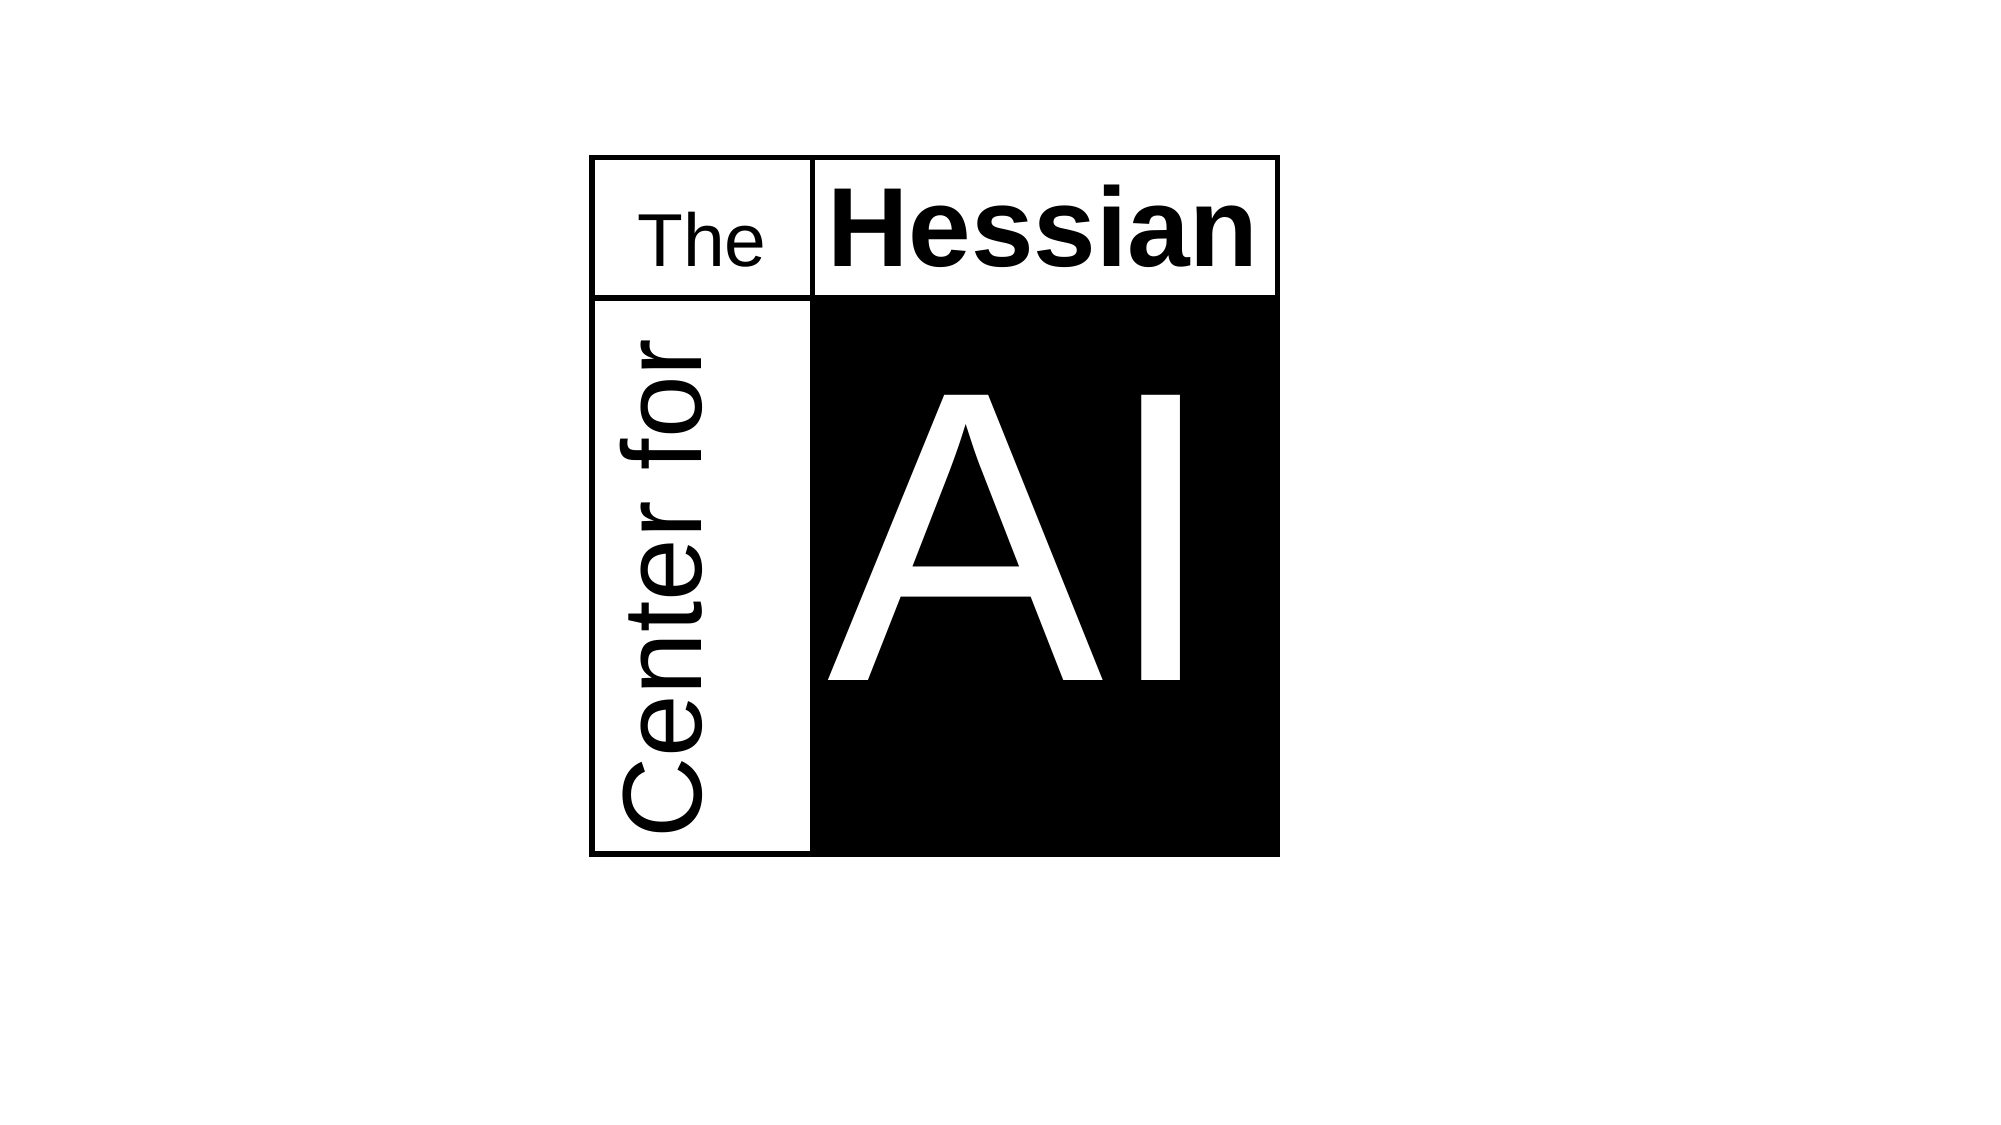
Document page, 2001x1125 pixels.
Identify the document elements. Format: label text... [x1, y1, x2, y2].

table_cell AI [815, 301, 1275, 851]
table_cell Center for [595, 301, 810, 851]
table_header Hessian [815, 160, 1275, 295]
table_header The [595, 160, 810, 295]
